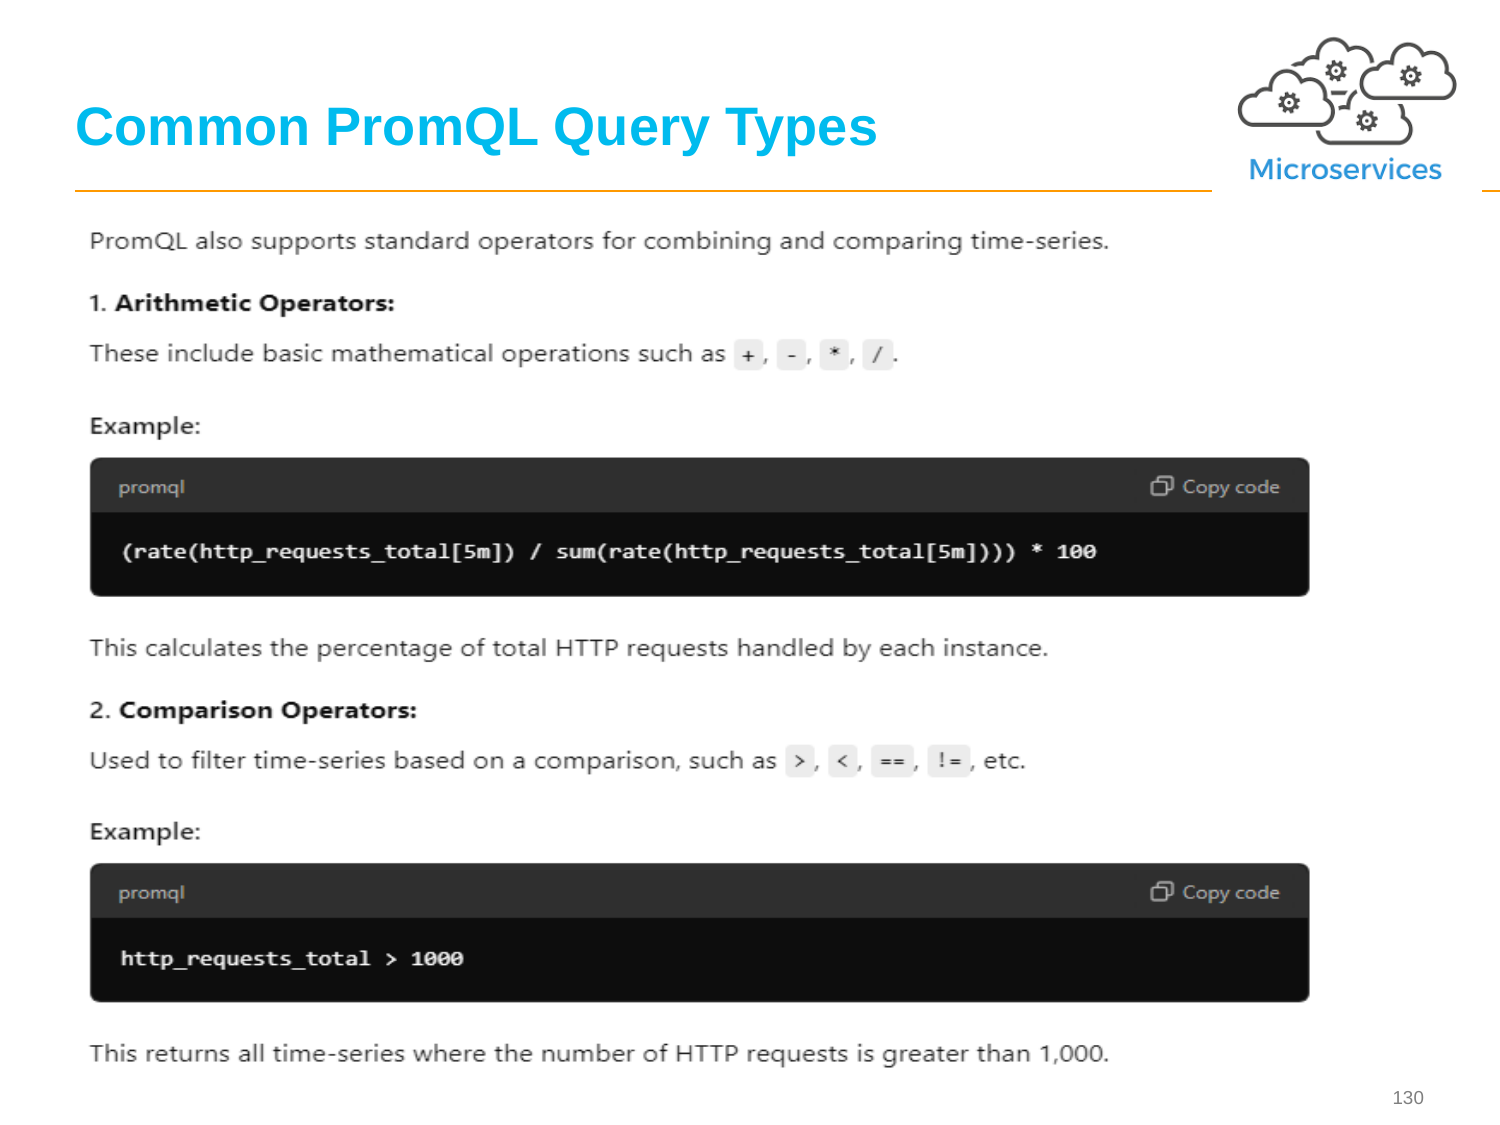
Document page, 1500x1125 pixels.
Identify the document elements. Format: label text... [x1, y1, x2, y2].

picture [75, 218, 1376, 1081]
title Common PromQL Query Types [75, 27, 1422, 157]
picture [1212, 1, 1482, 203]
